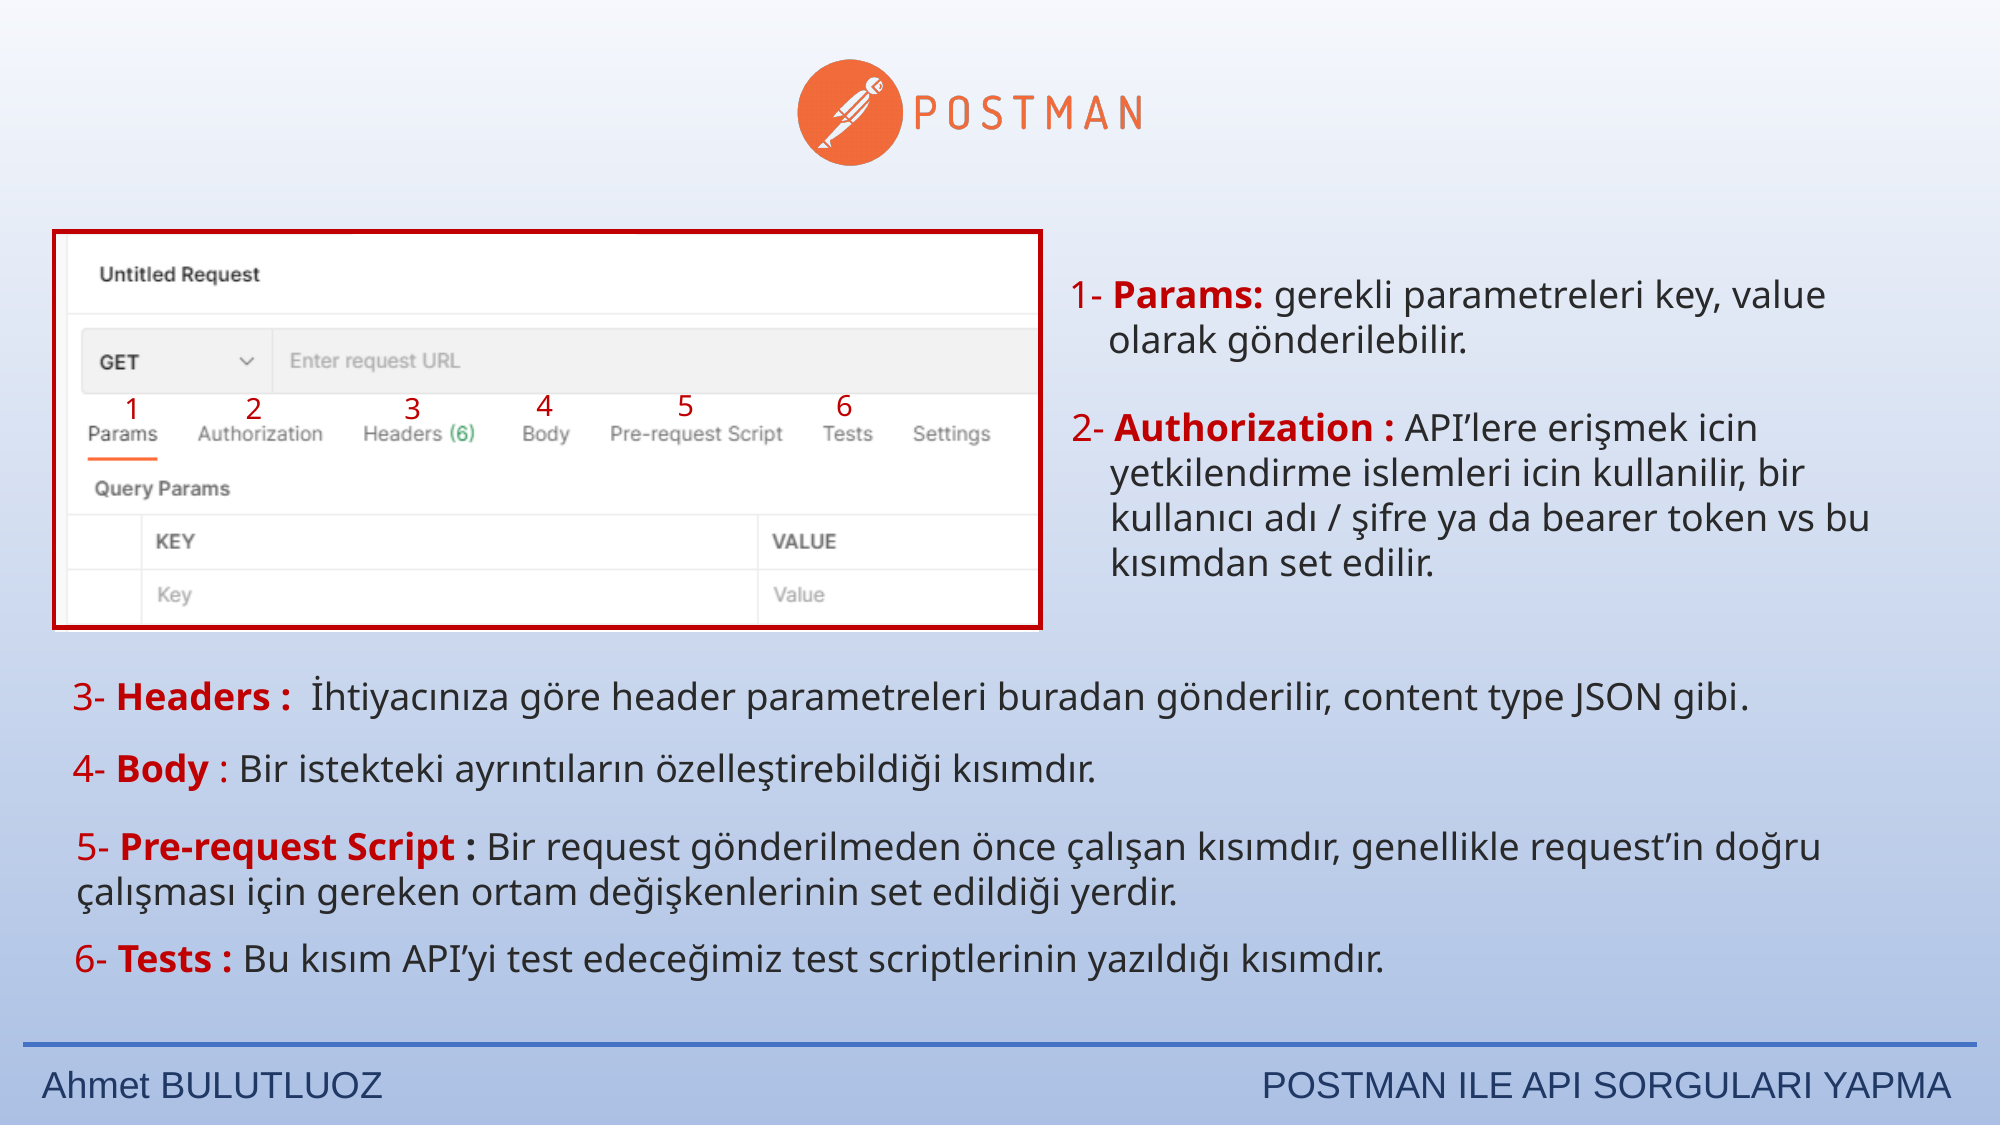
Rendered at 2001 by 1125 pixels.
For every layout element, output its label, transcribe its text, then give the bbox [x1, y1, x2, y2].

text_box 2- Authorization : API’lere erişmek icin yetkilendirme islemleri icin kullanilir, bir kullanıcı adı / şifre ya da bearer token vs bu kısımdan set edilir. [1056, 396, 1920, 591]
text_box 1- Params: gerekli parametreleri key, value olarak gönderilebilir. [1054, 263, 1893, 369]
text_box 6- Tests : Bu kısım API’yi test edeceğimiz test scriptlerinin yazıldığı kısımdır. [59, 927, 1902, 988]
picture [771, 33, 1167, 192]
text_box 3- Headers : İhtiyacınıza göre header parametreleri buradan gönderilir, content type JSON gibi. [57, 665, 1873, 726]
text_box 5- Pre-request Script : Bir request gönderilmeden önce çalışan kısımdır, genellikle request’in doğru çalışması için gereken ortam değişkenlerinin set edildiği yerdir. [61, 815, 1904, 921]
text_box Ahmet BULUTLUOZ POSTMAN ILE API SORGULARI YAPMA [26, 1053, 1981, 1114]
picture [55, 232, 1039, 632]
text_box 4- Body : Bir istekteki ayrıntıların özelleştirebildiği kısımdır. [57, 737, 1904, 798]
